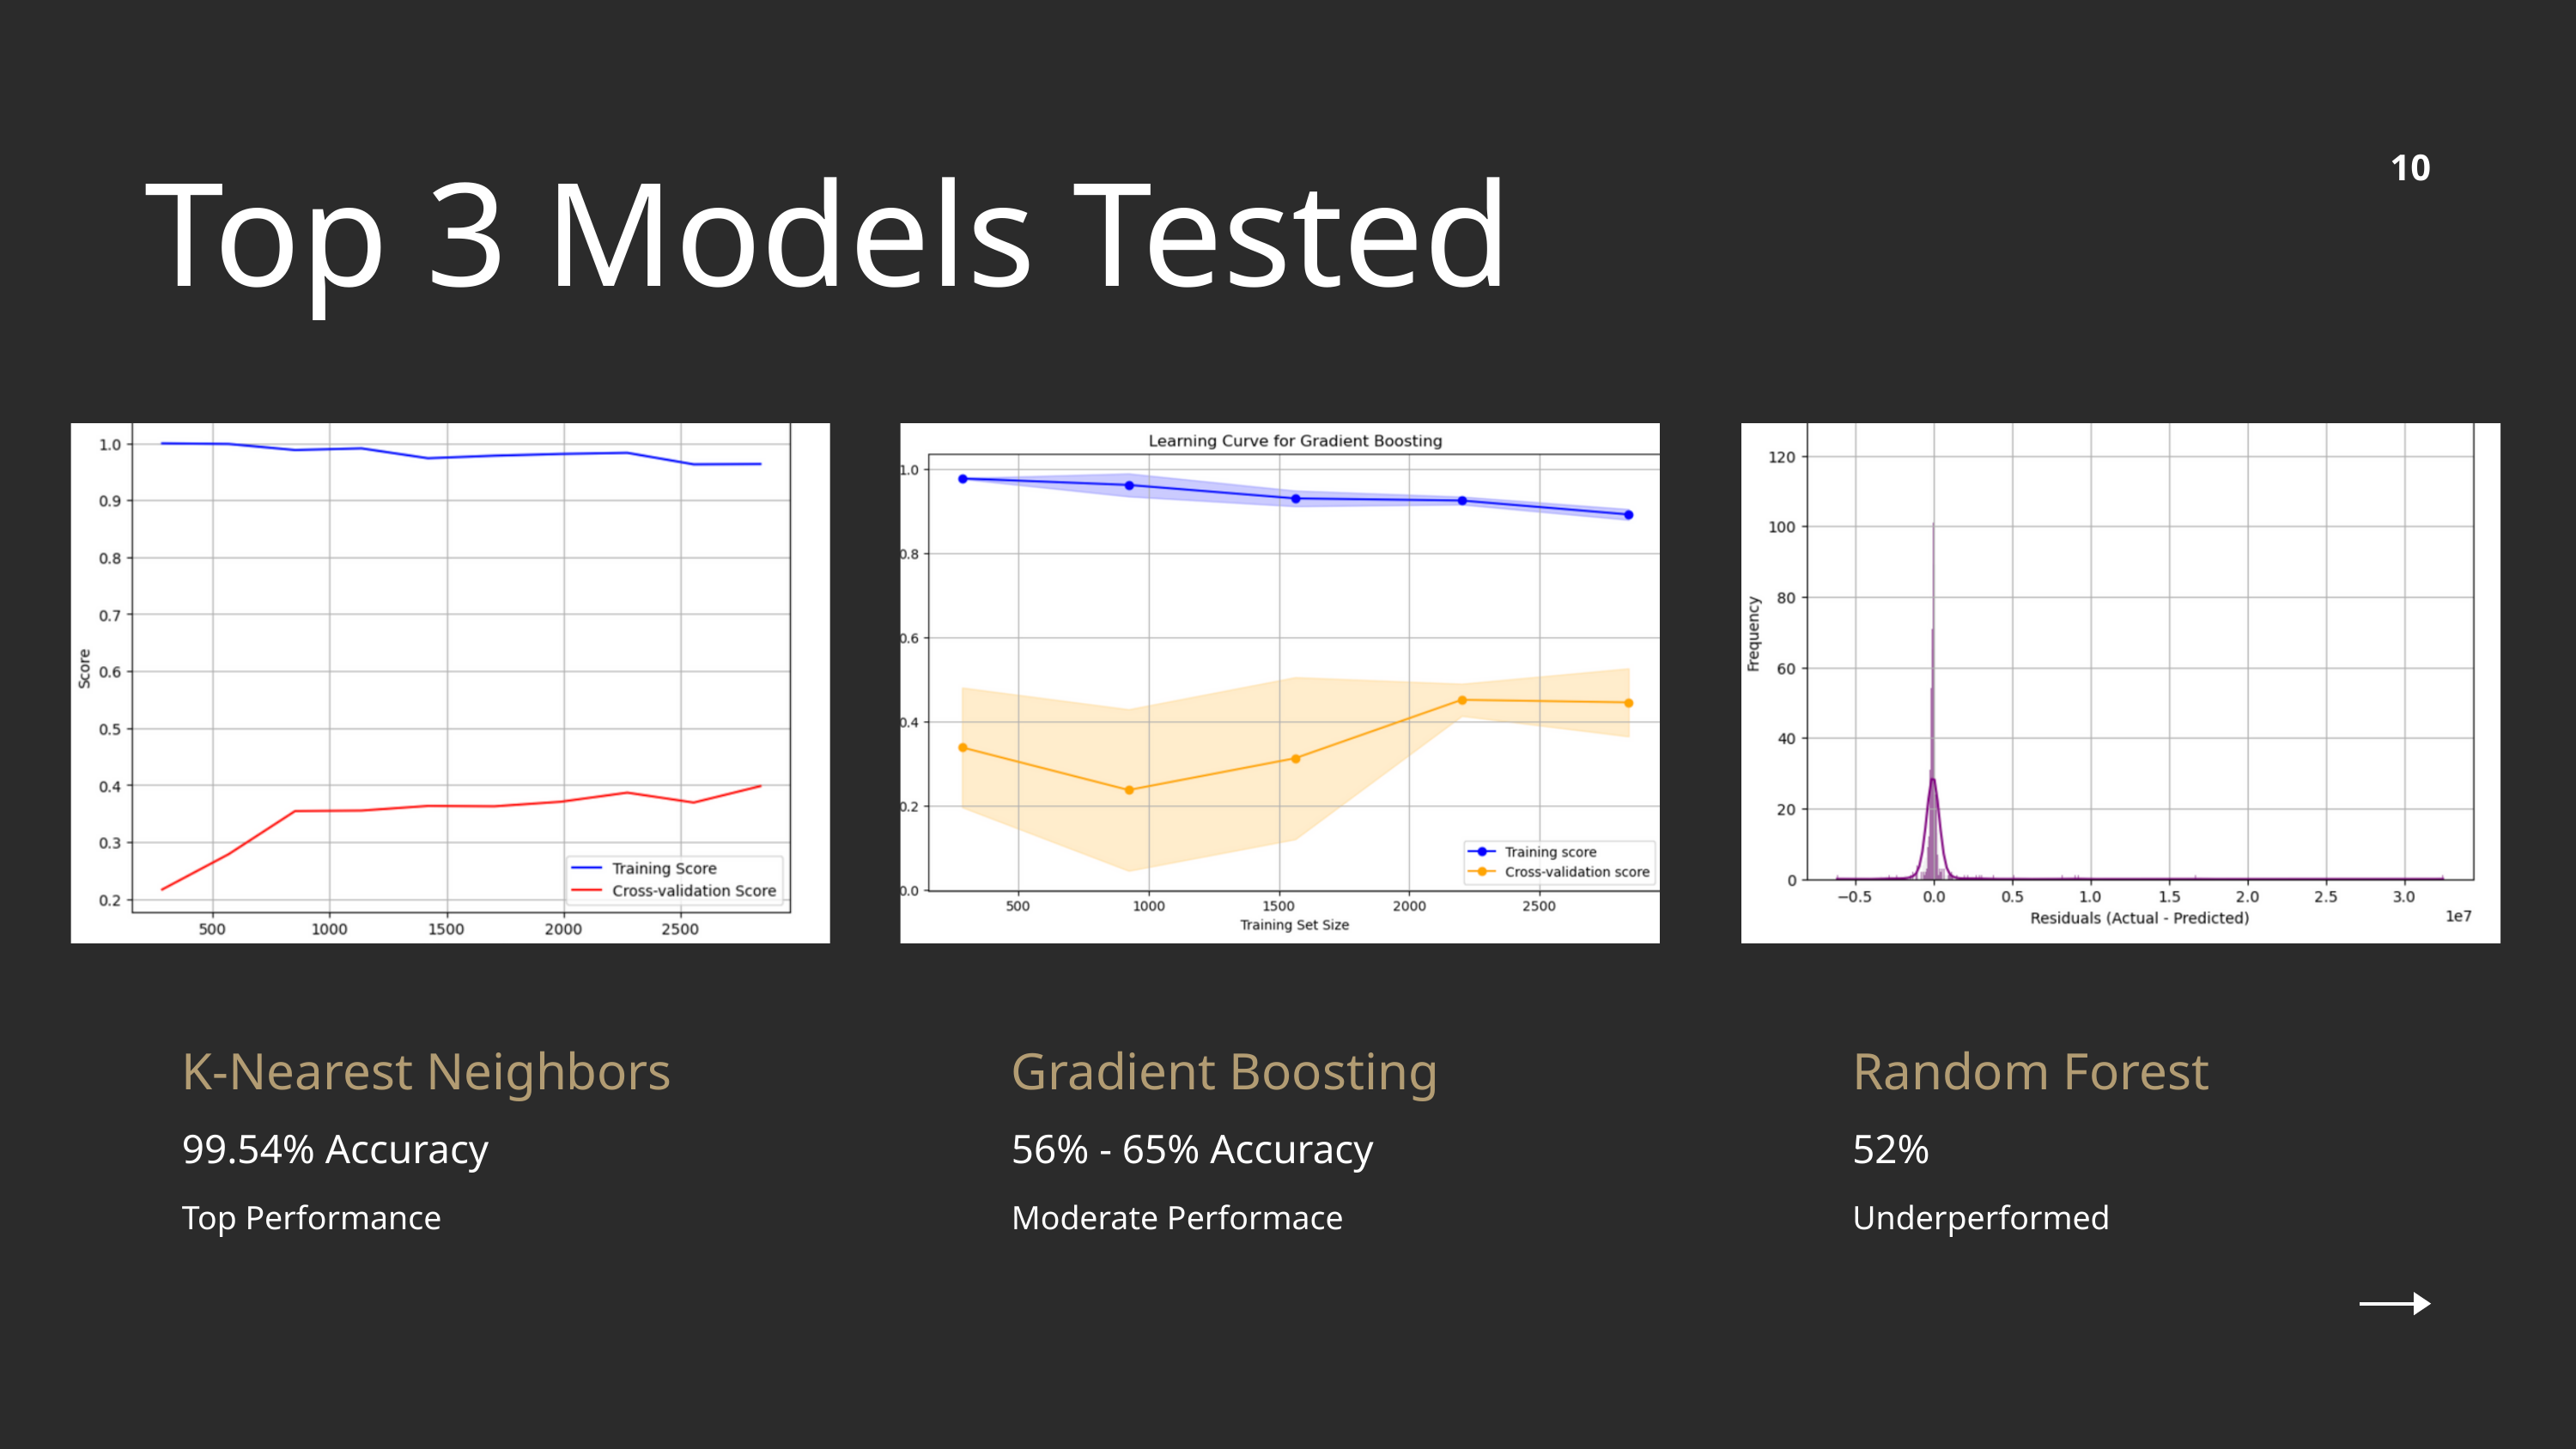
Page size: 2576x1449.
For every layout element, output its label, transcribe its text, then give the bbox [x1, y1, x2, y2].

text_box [1741, 423, 2501, 944]
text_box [1011, 1035, 1549, 1232]
text_box 10 [2082, 144, 2432, 188]
text_box Top 3 Models Tested [144, 143, 1879, 316]
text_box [1852, 1035, 2391, 1232]
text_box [2359, 1291, 2432, 1316]
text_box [181, 1035, 720, 1232]
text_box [70, 423, 830, 944]
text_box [900, 423, 1661, 944]
